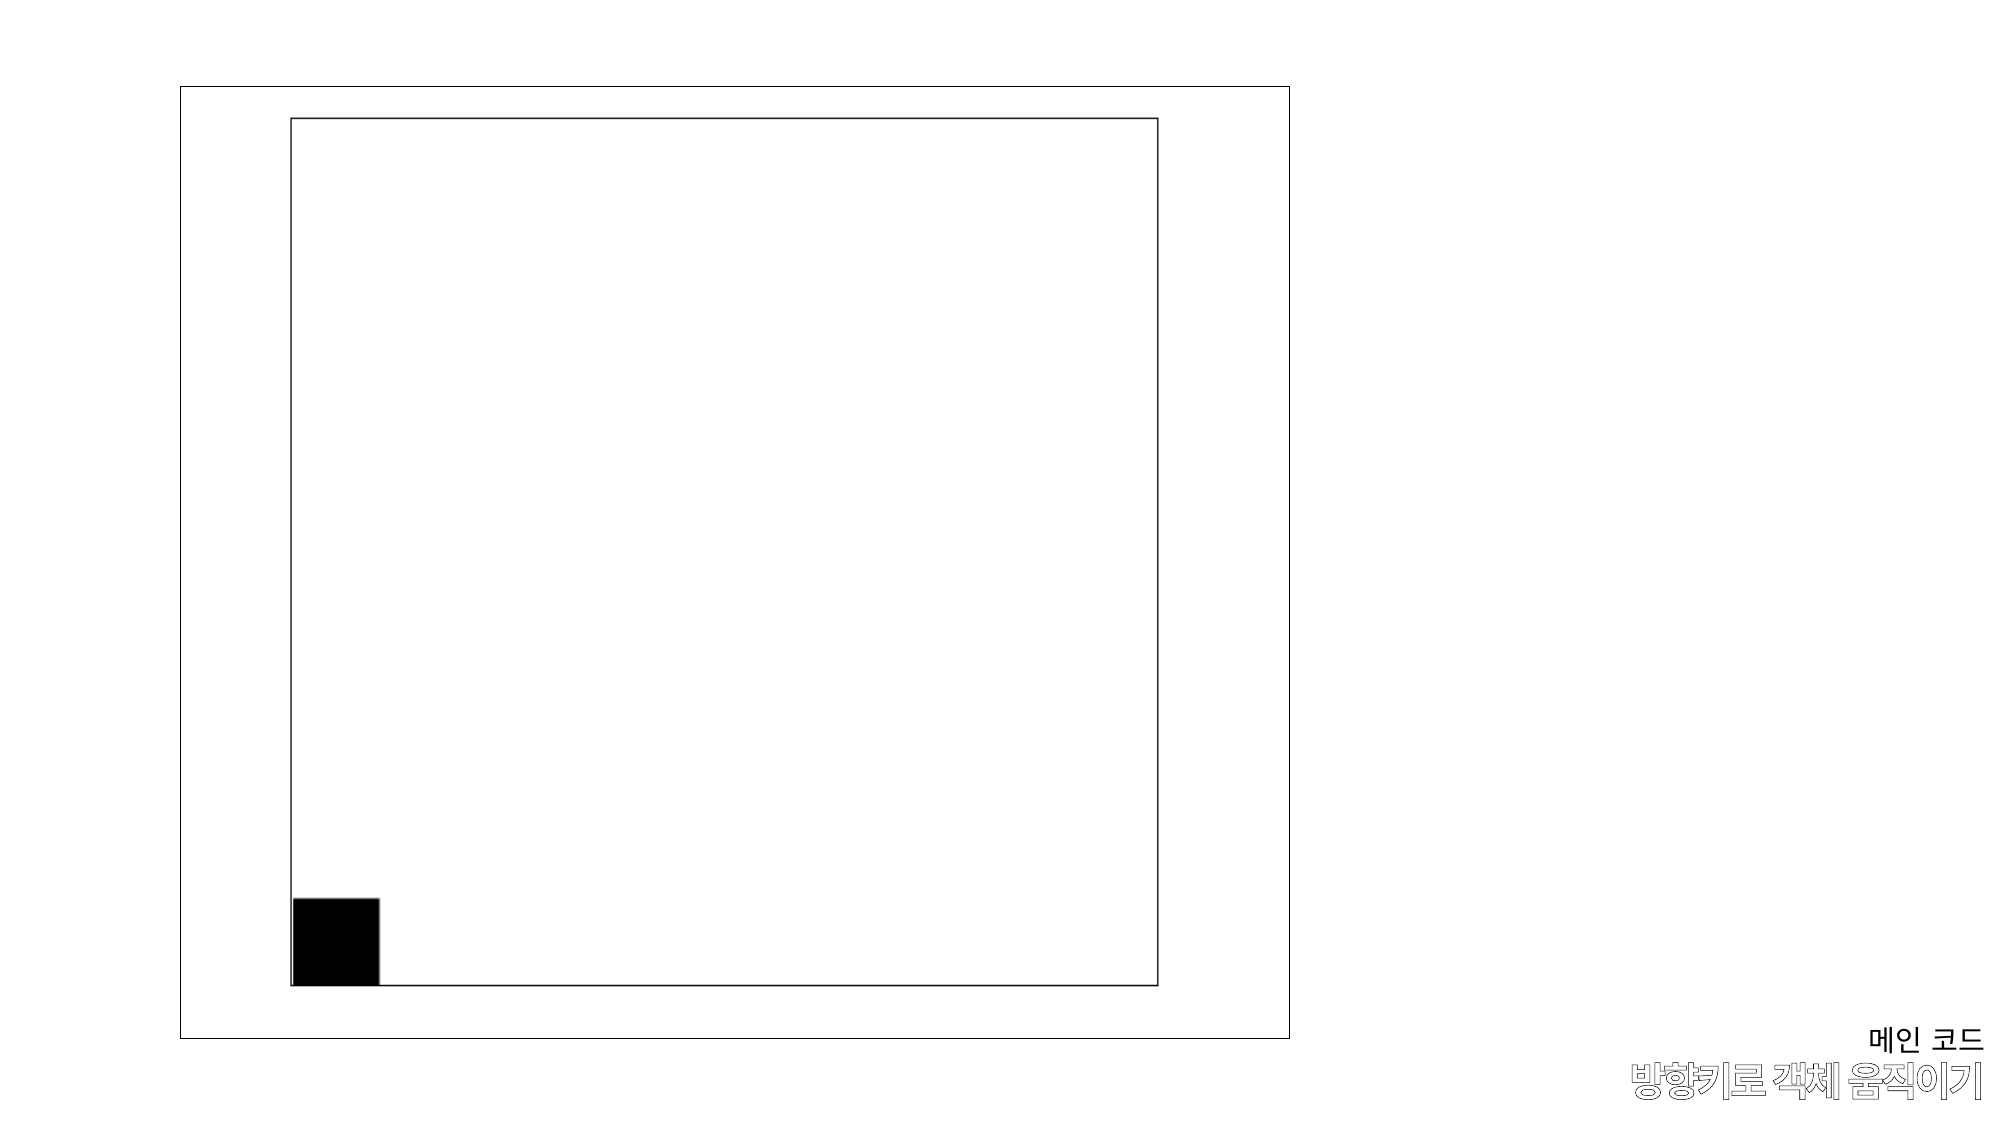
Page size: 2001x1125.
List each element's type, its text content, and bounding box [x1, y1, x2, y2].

title 방향키로 객체 움직이기 [1549, 1040, 2000, 1125]
text_box 메인 코드 [1726, 1015, 2000, 1065]
picture [180, 86, 1290, 1039]
